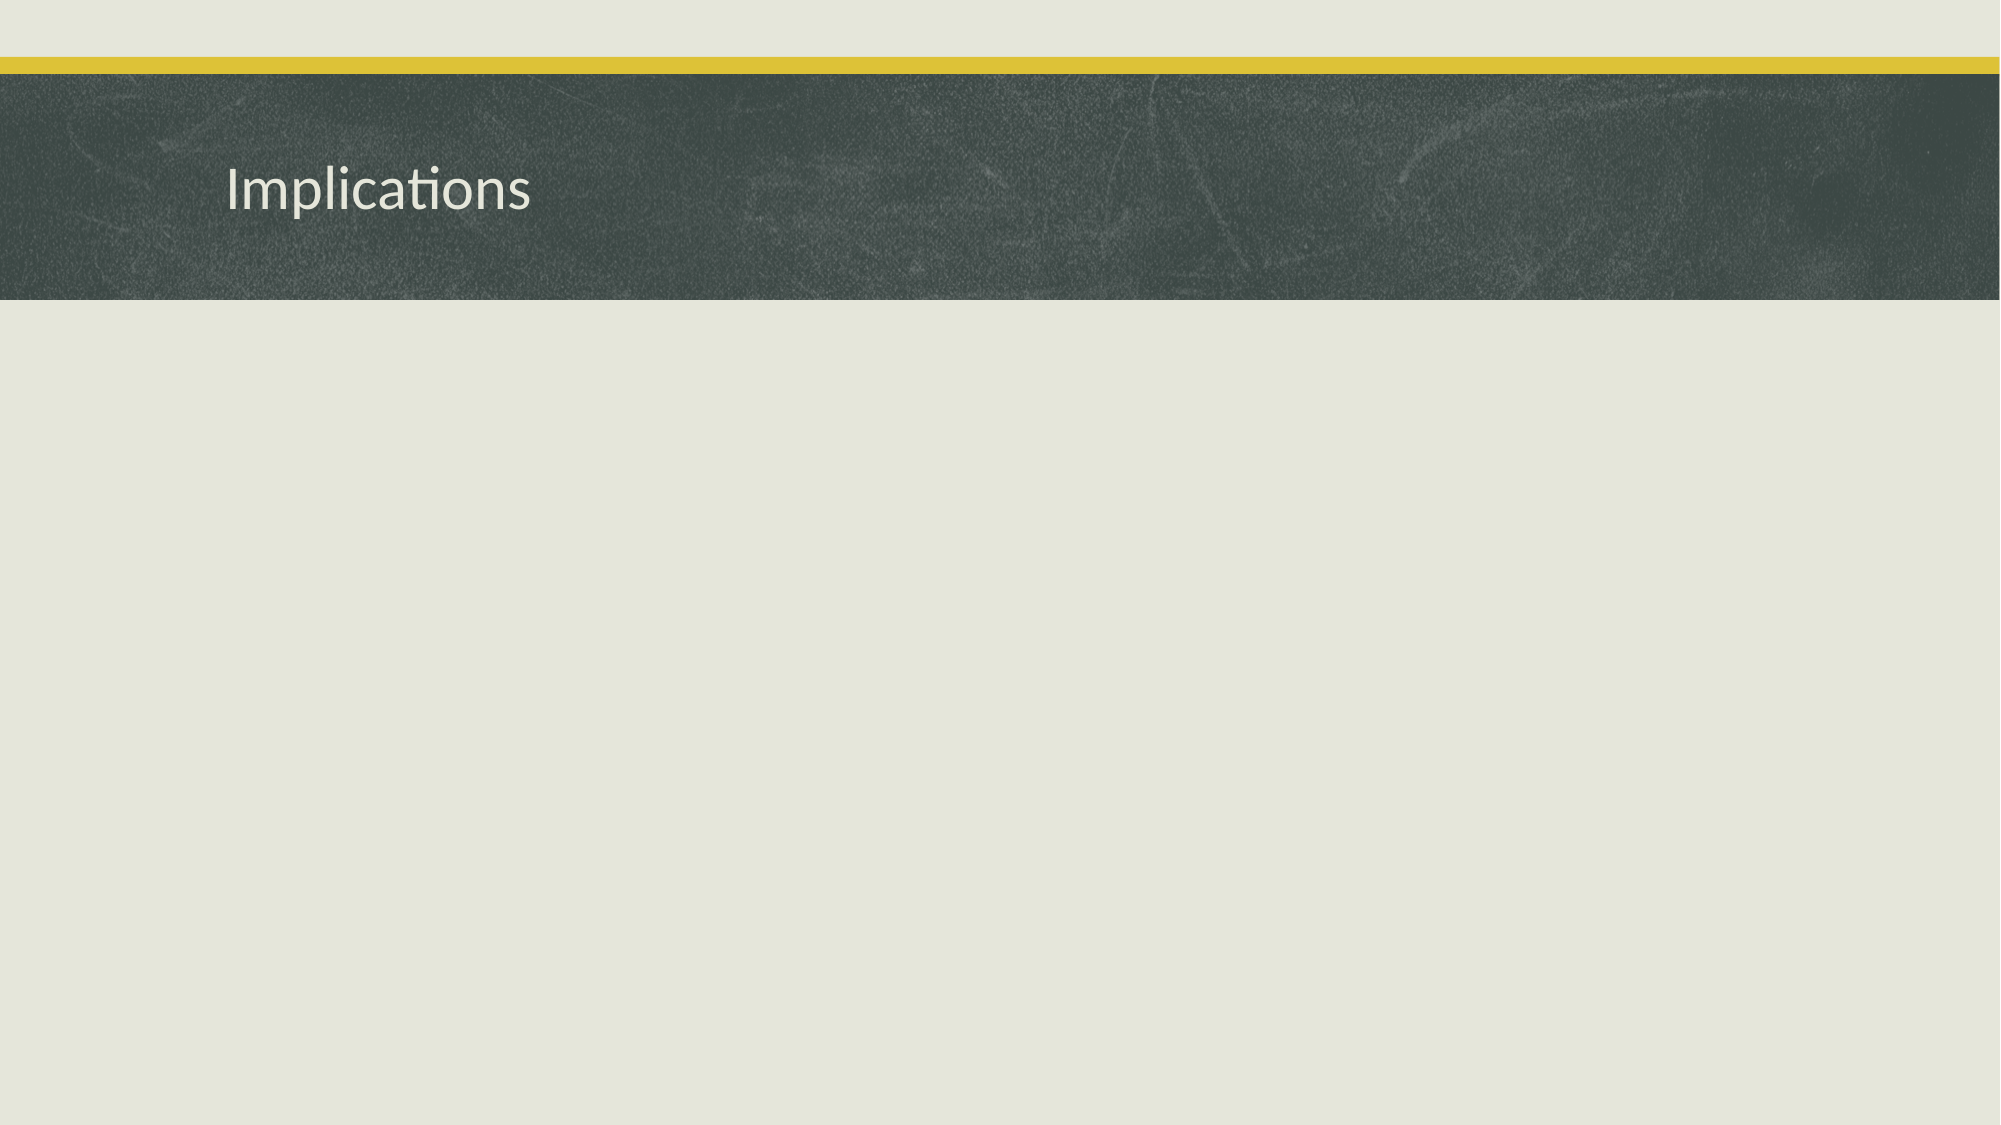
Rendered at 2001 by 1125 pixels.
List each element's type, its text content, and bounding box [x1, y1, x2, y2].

picture [0, 74, 2000, 300]
title Implications [210, 76, 1790, 300]
